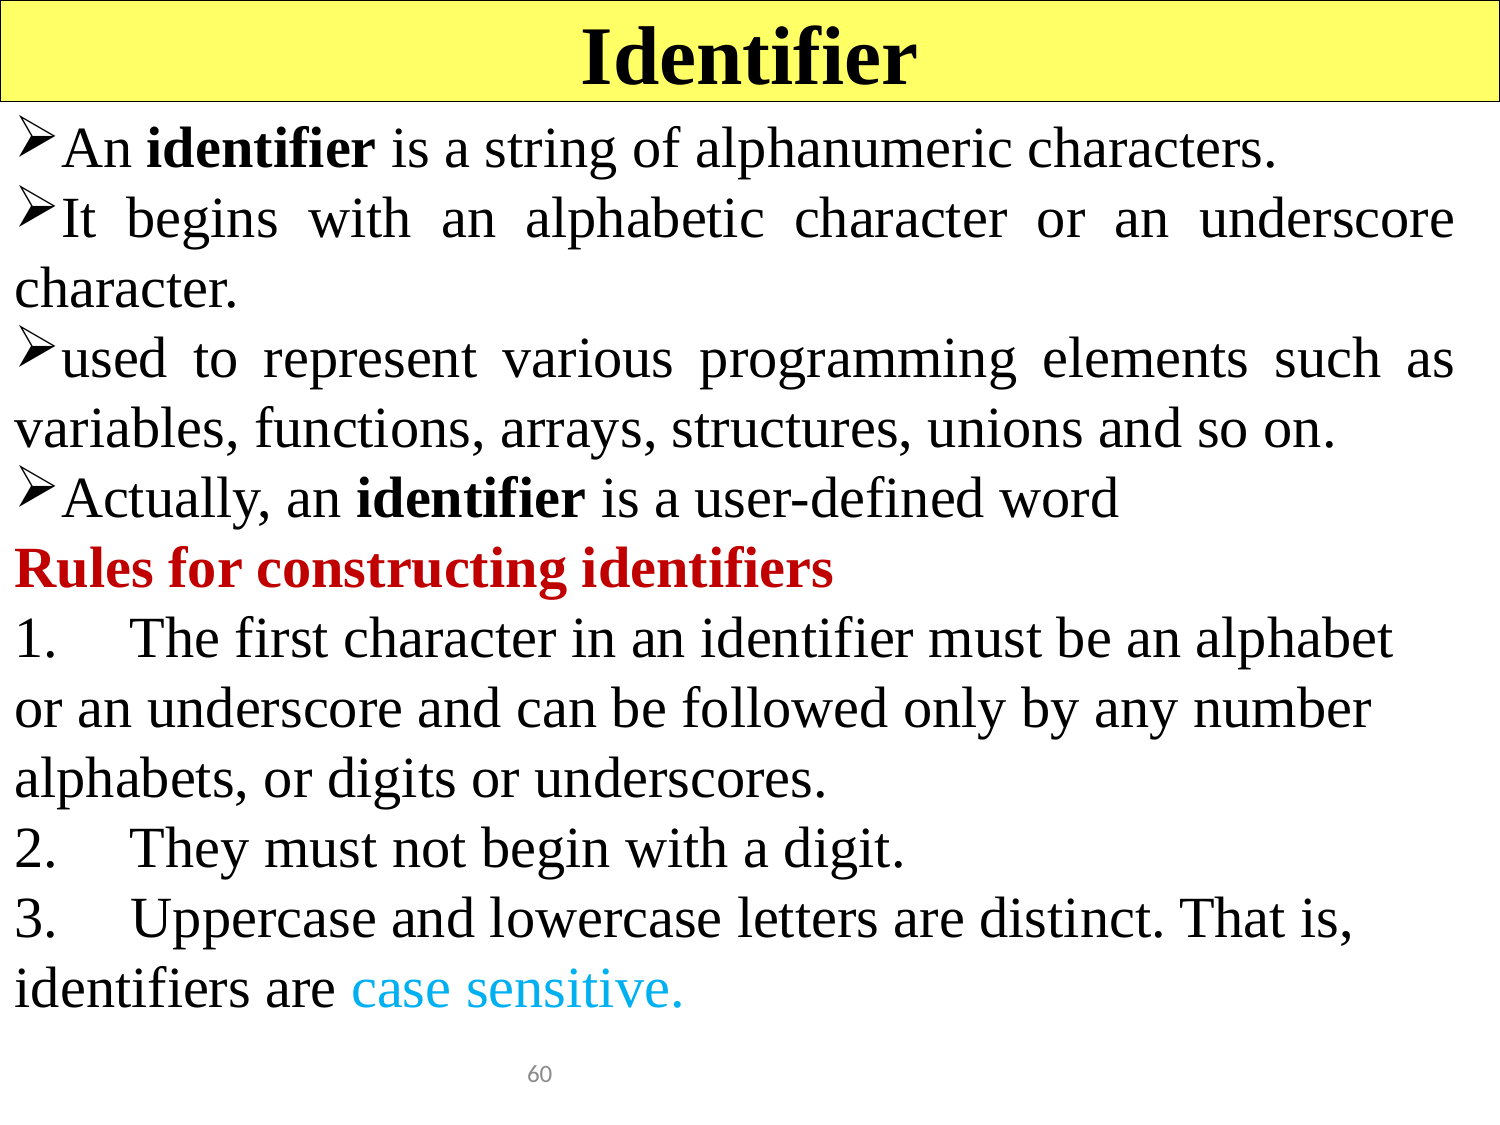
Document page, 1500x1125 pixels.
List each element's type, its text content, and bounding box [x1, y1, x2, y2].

text_box An identifier is a string of alphanumeric characters. It begins with an alphabetic character or an underscore character. used to represent various programming elements such as variables, functions, arrays, structures, unions and so on. Actually, an identifier is a user-defined word Rules for constructing identifiers 1. The first character in an identifier must be an alphabet or an underscore and can be followed only by any number alphabets, or digits or underscores. 2. They must not begin with a digit. 3. Uppercase and lowercase letters are distinct. That is, identifiers are case sensitive. [0, 101, 1471, 1125]
text_box Identifier [0, 0, 1500, 102]
